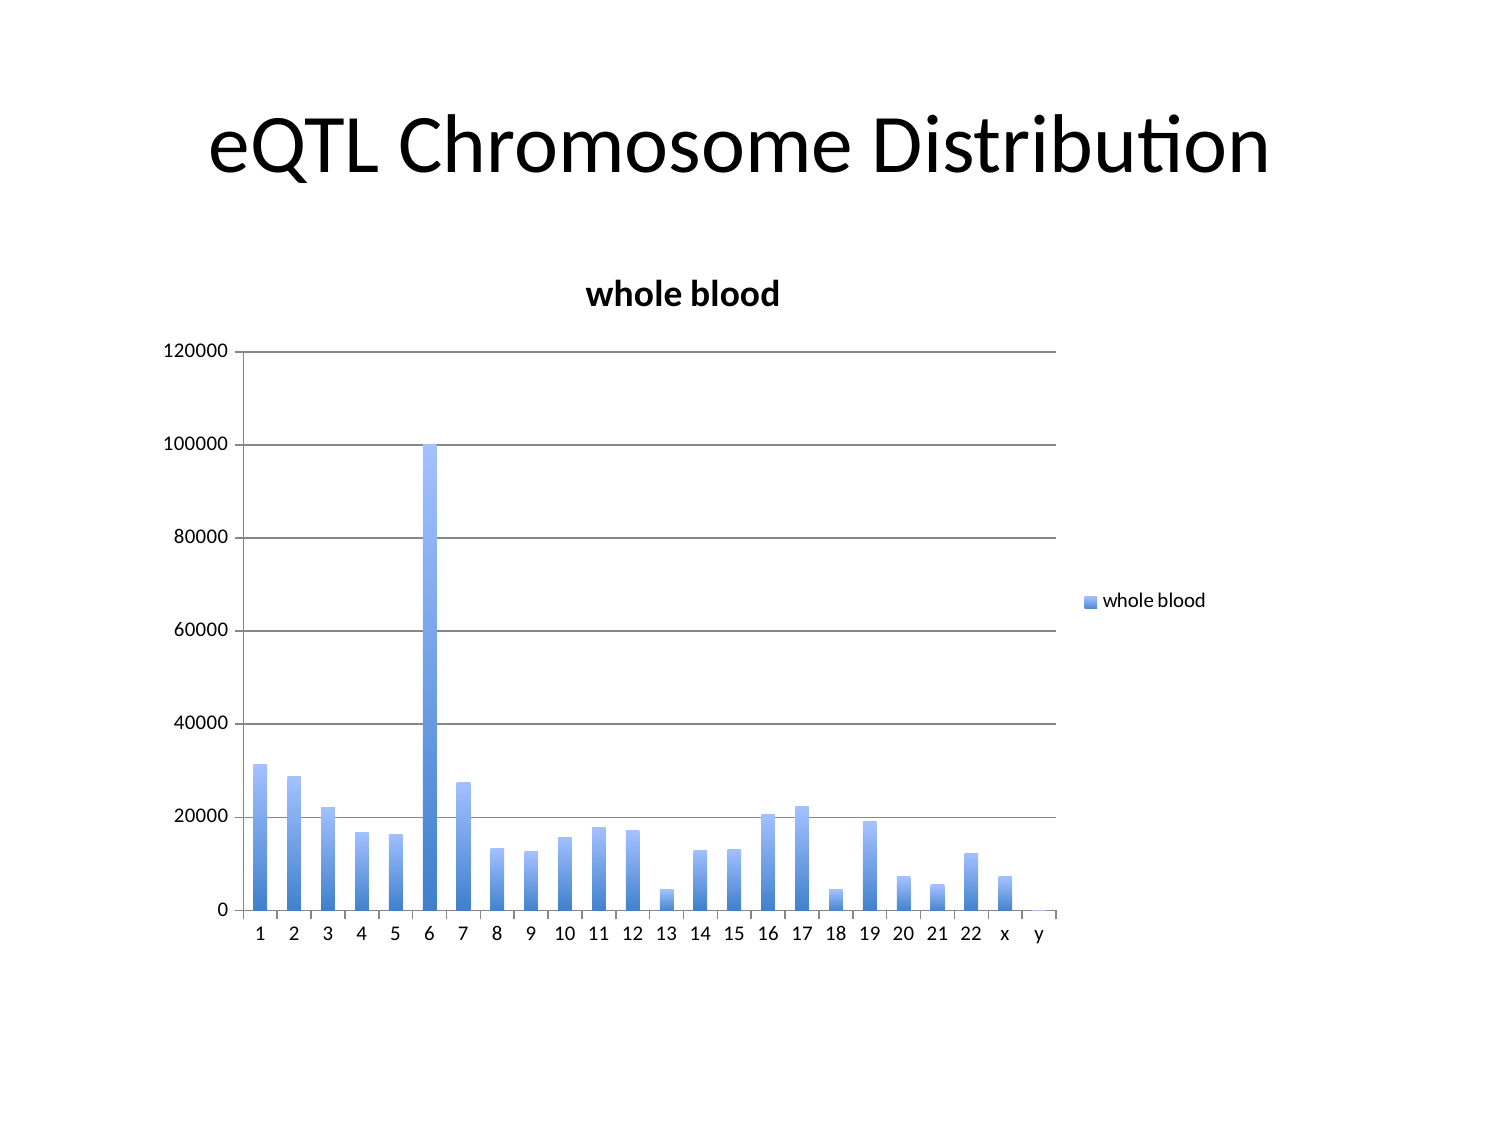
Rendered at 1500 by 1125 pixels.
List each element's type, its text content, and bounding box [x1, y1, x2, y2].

chart [140, 244, 1226, 961]
title eQTL Chromosome Distribution [75, 45, 1425, 233]
